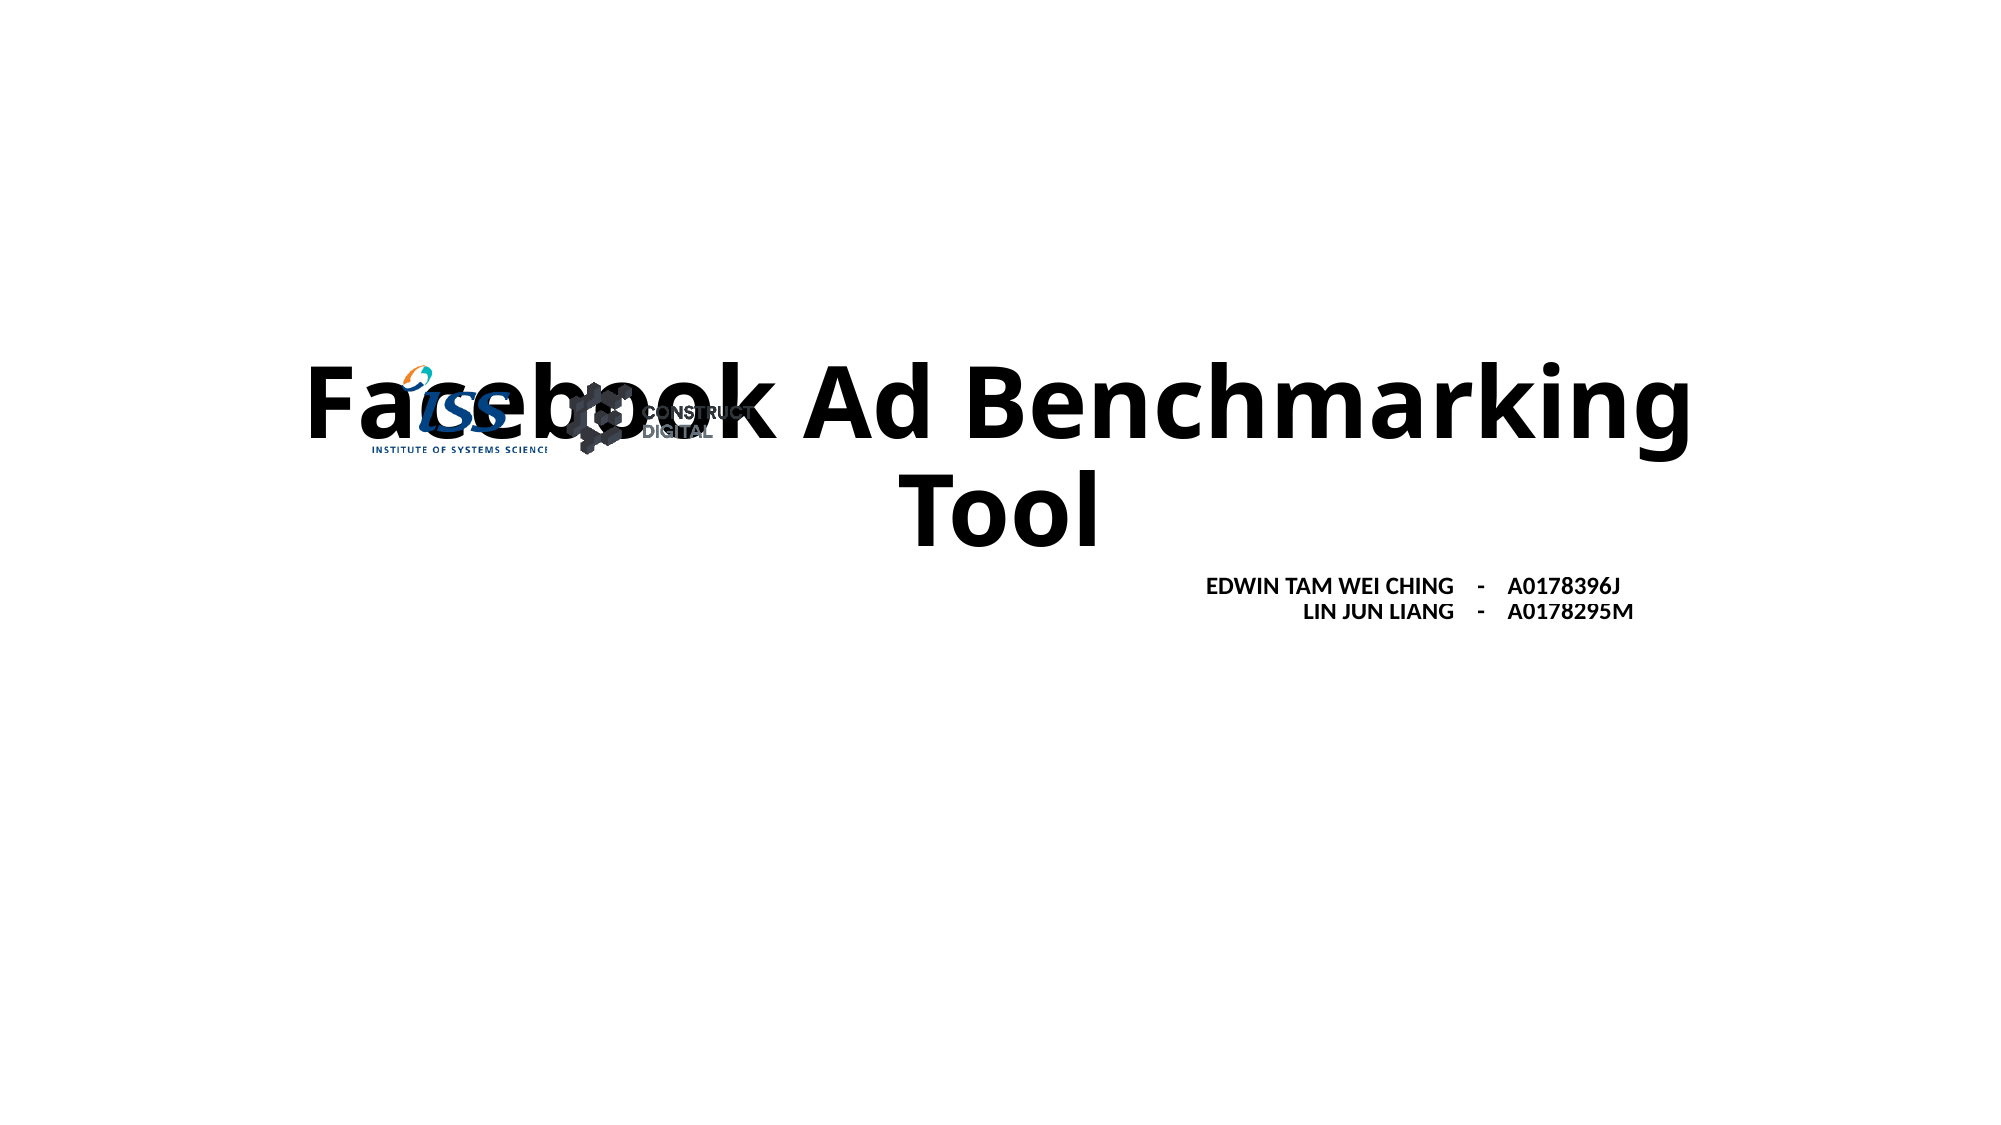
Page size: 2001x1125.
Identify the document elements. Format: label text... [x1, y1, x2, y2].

table_header - [1467, 577, 1496, 598]
table_header Edwin Tam Wei Ching [963, 577, 1465, 598]
title Facebook Ad Benchmarking Tool [249, 184, 1750, 576]
table_cell A0178295M [1497, 604, 1651, 625]
table_cell Lin Jun Liang [963, 604, 1465, 625]
table_header A0178396J [1497, 577, 1651, 598]
picture [368, 362, 772, 474]
table_cell - [1467, 604, 1496, 625]
